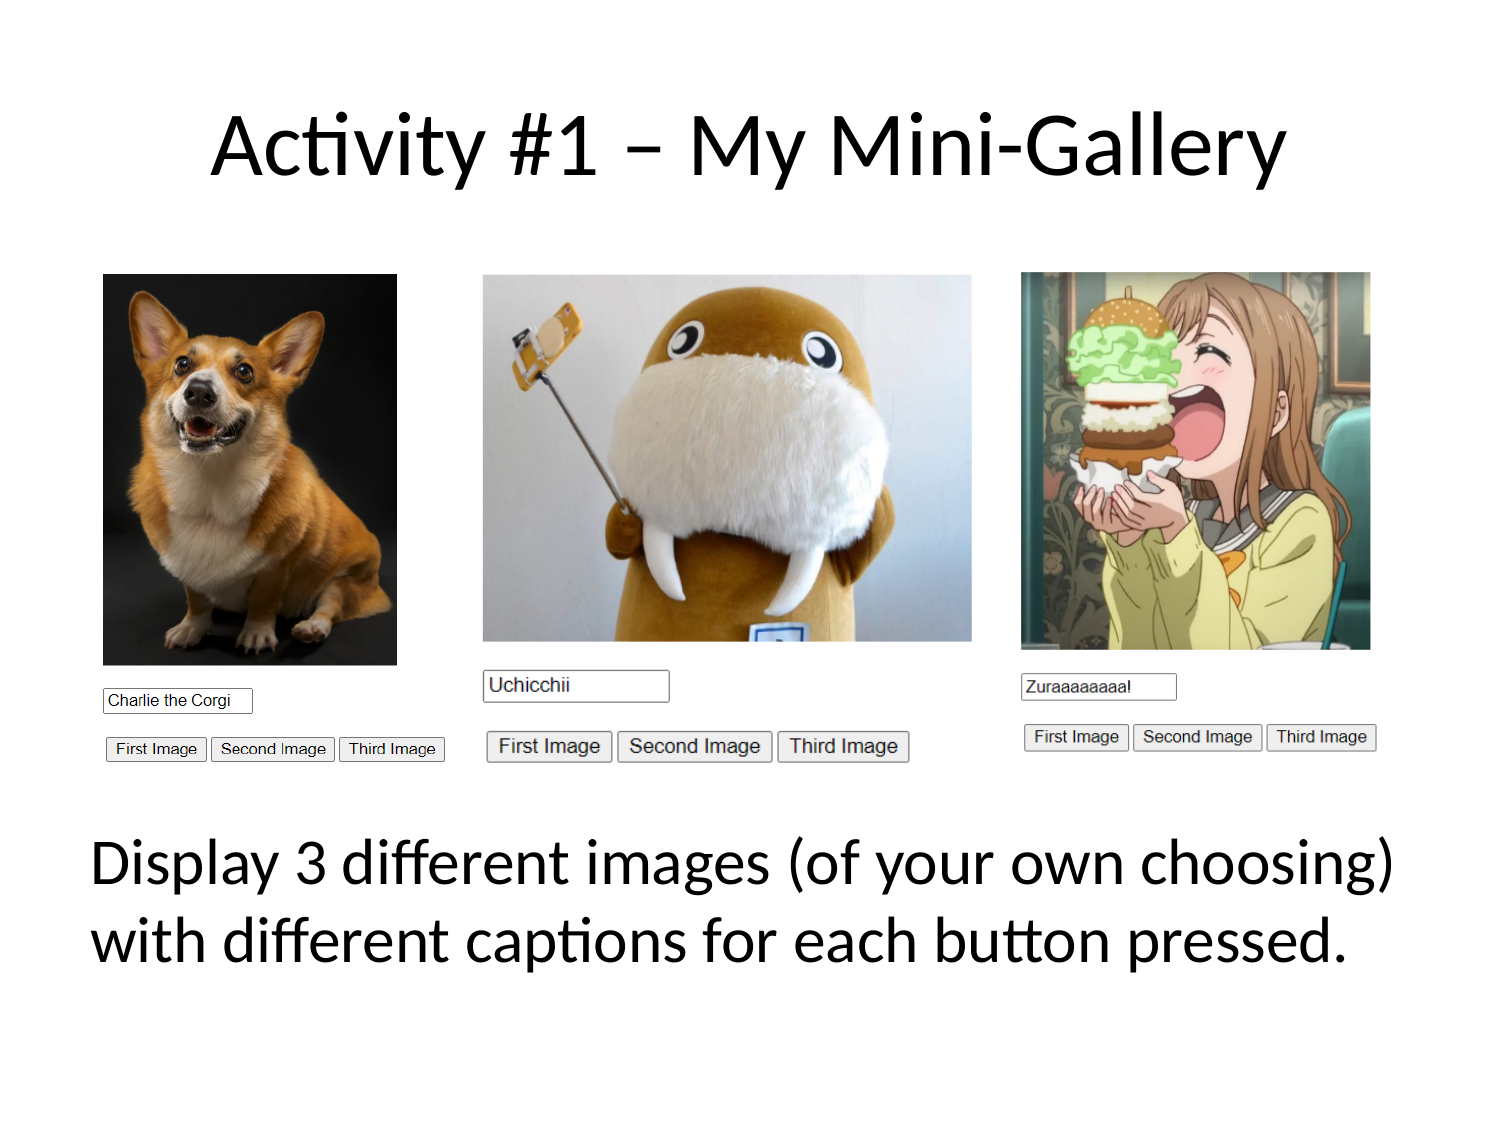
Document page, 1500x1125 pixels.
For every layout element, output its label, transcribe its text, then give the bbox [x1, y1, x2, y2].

picture [93, 265, 1001, 799]
list Display 3 different images (of your own choosing) with different captions for each button pressed. [75, 262, 1425, 1005]
picture [1011, 263, 1402, 777]
title Activity #1 – My Mini-Gallery [75, 45, 1425, 233]
